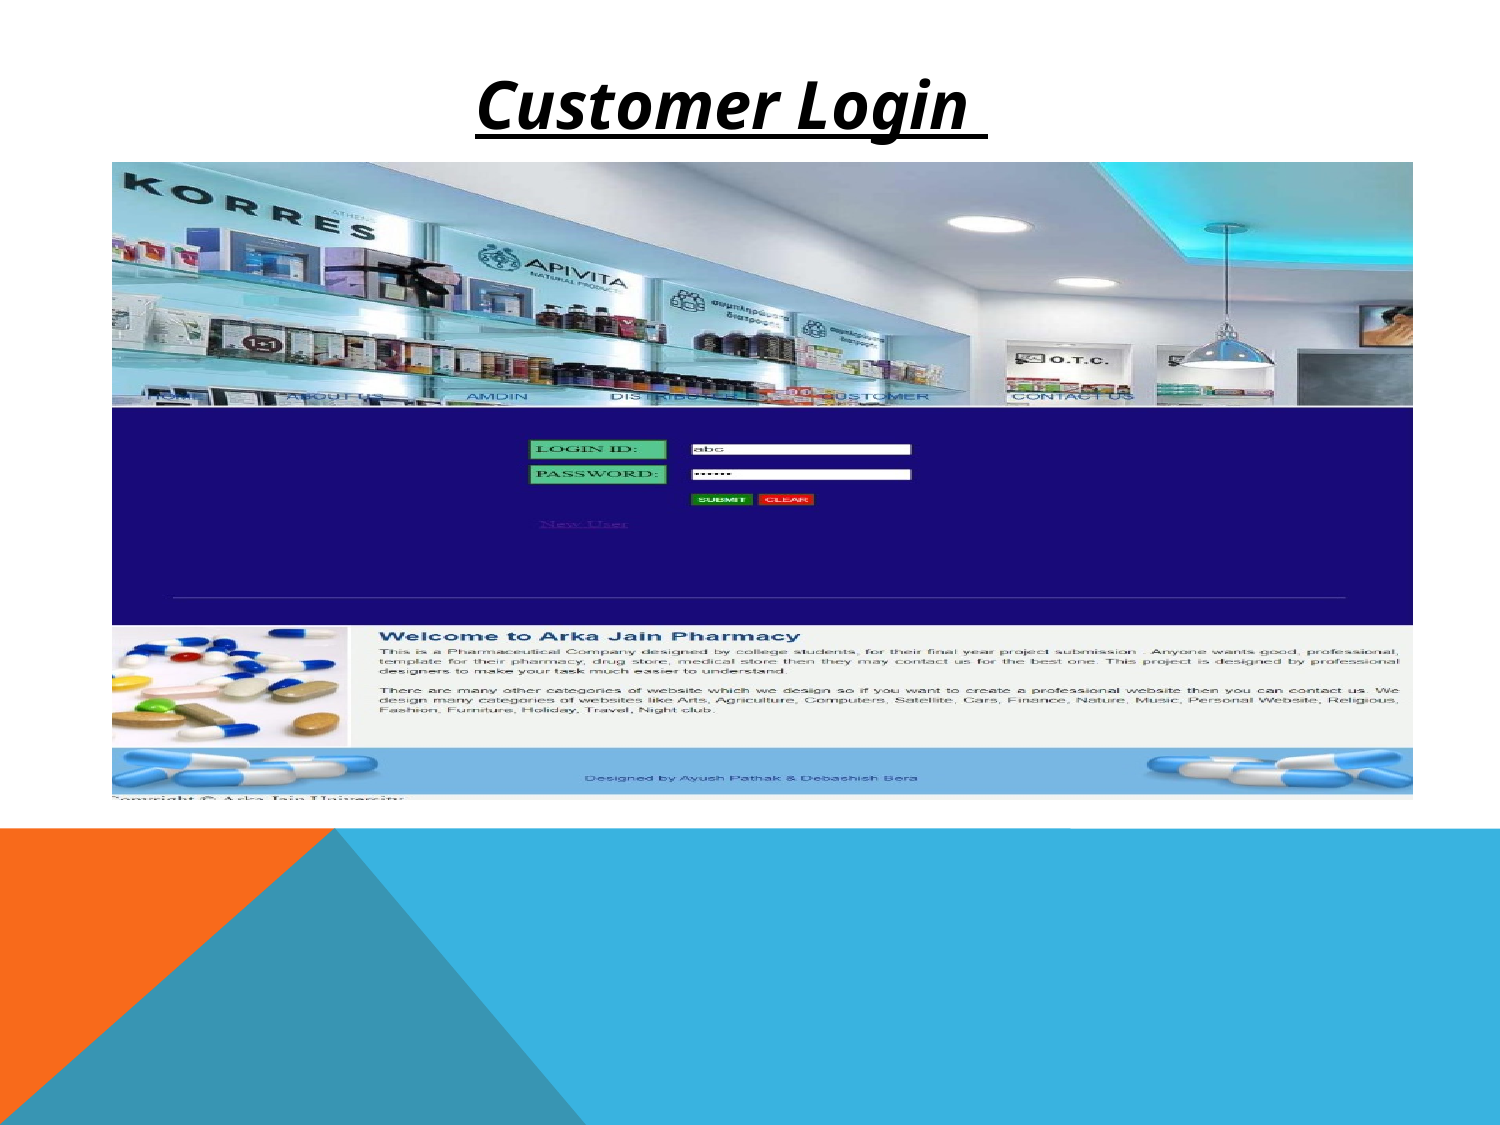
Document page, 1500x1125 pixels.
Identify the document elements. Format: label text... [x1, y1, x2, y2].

title Customer Login [137, 62, 1326, 144]
picture [112, 162, 1413, 801]
